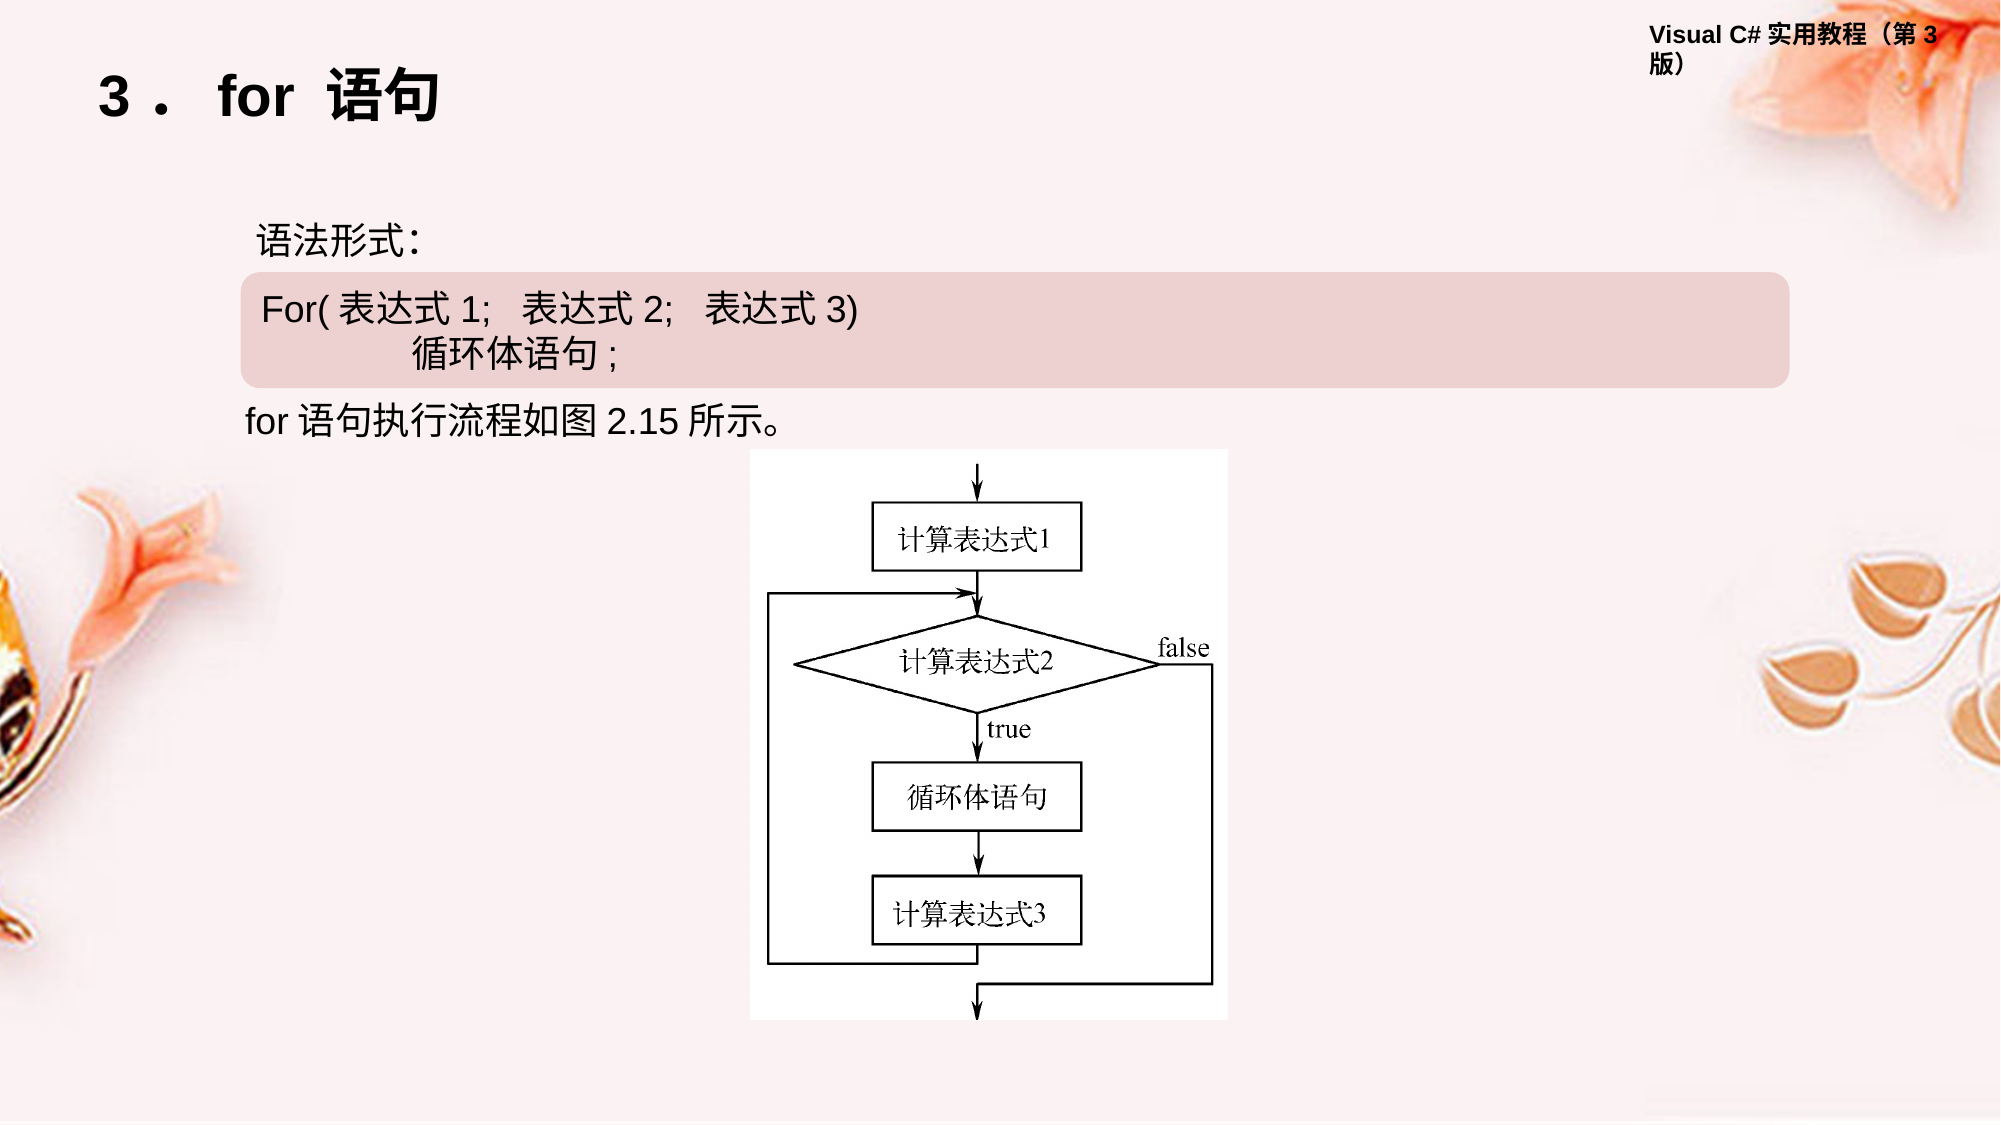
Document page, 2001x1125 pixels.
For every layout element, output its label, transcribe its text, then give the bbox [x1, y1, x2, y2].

text_box 3．for 语句 [83, 58, 773, 136]
text_box For(表达式1; 表达式2; 表达式3) 循环体语句; [240, 272, 1790, 389]
text_box 语法形式： [240, 209, 679, 269]
picture [0, 0, 2001, 1125]
text_box for语句执行流程如图2.15所示。 [230, 389, 816, 450]
